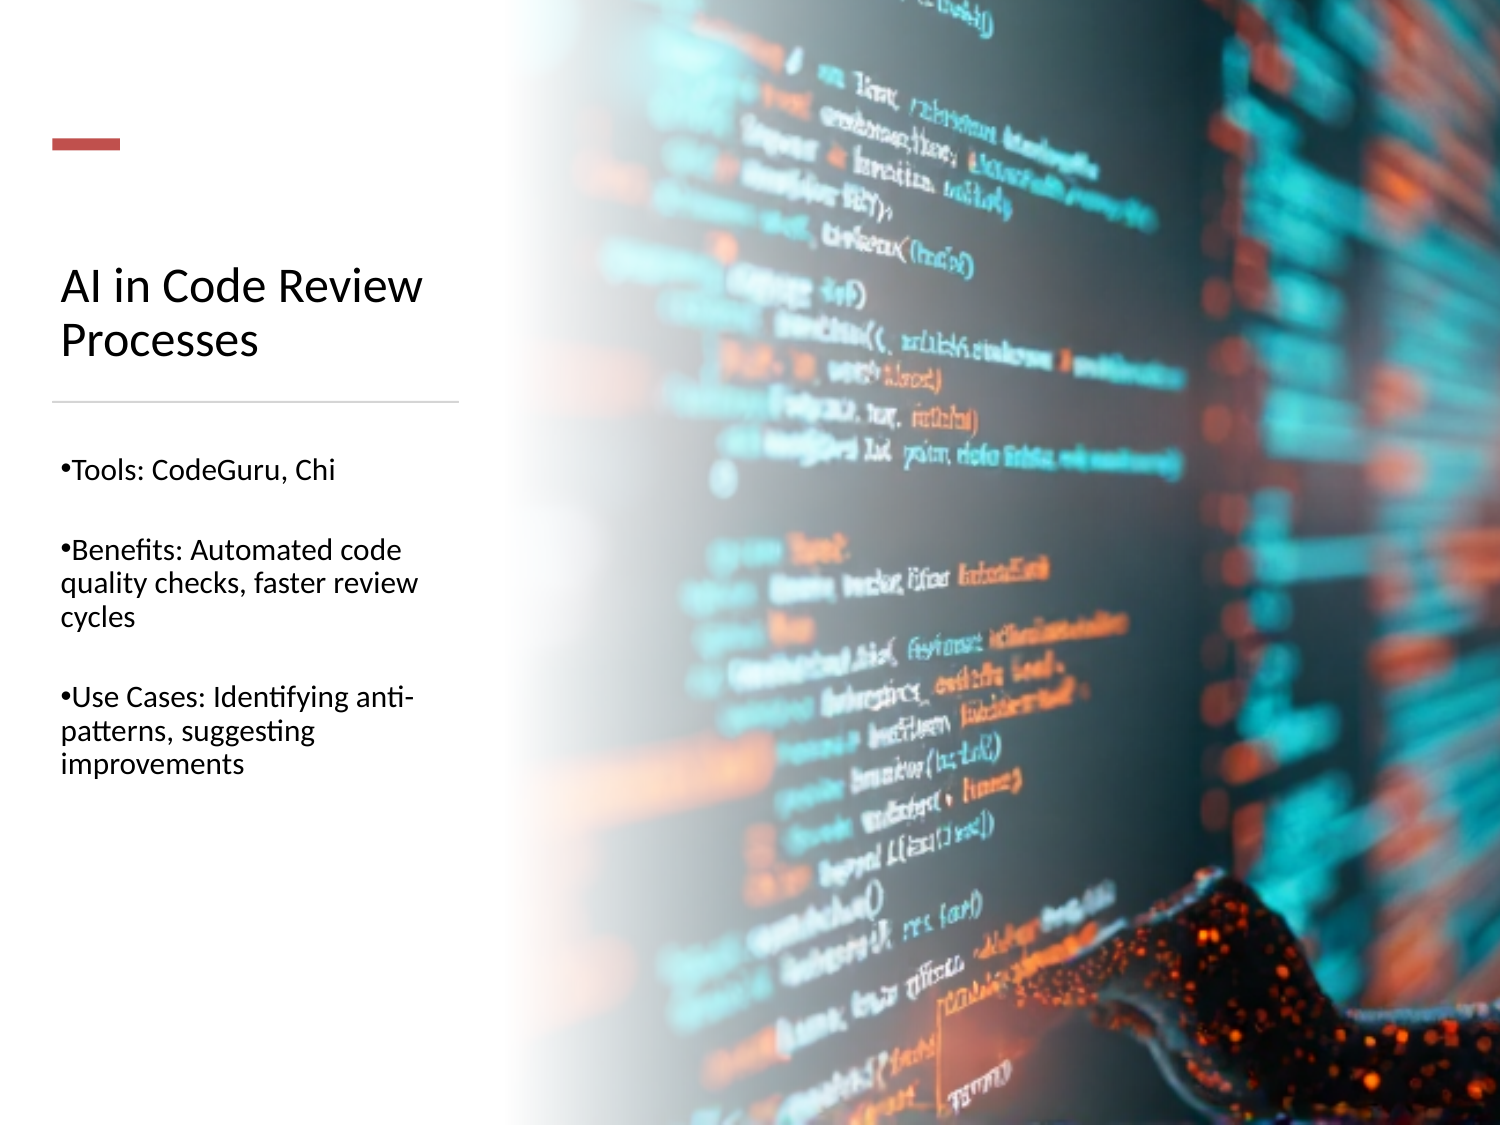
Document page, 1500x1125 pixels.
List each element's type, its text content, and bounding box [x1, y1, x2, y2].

text_box [0, 0, 431, 1125]
text_box [50, 136, 122, 152]
text_box [51, 399, 428, 404]
title AI in Code Review Processes [45, 190, 428, 375]
picture [433, 0, 1500, 1125]
subtitle Tools: CodeGuru, Chi Benefits: Automated code quality checks, faster review cycles Use Cases: Identifying anti-patterns, suggesting improvements [45, 445, 428, 972]
